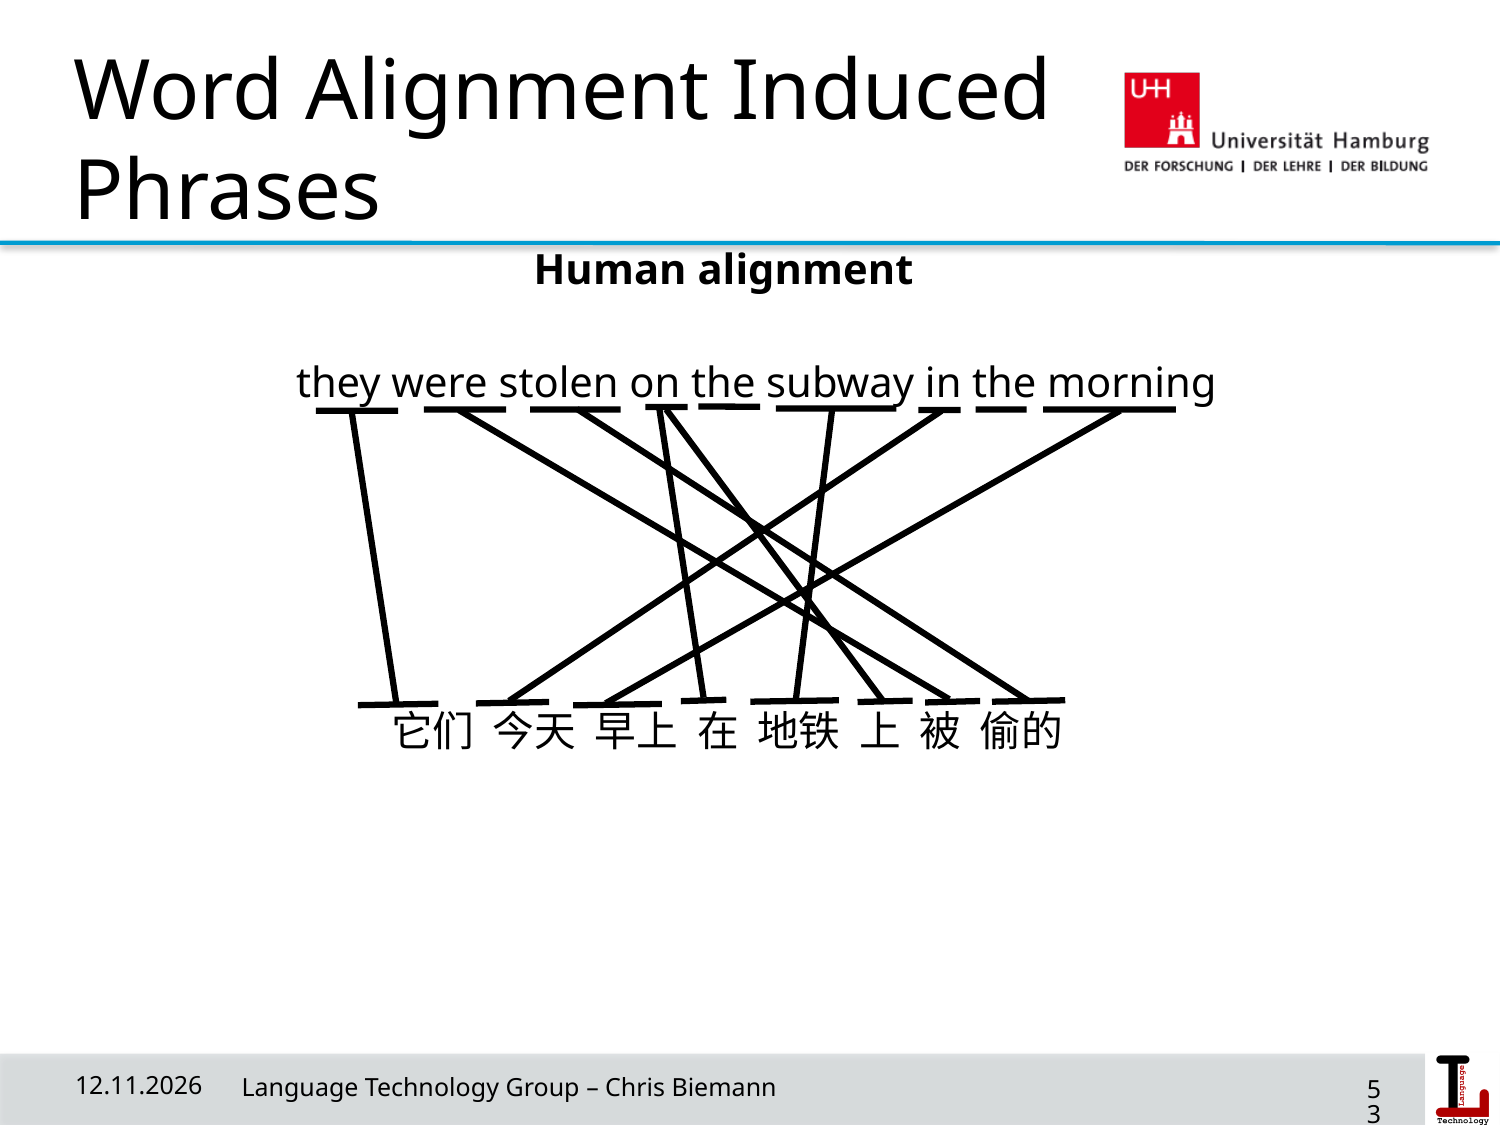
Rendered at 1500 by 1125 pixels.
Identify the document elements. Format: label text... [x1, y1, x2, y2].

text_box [891, 408, 1029, 702]
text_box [508, 410, 942, 702]
picture [1425, 1052, 1500, 1125]
title Word Alignment Induced Phrases [58, 28, 1187, 167]
text_box Language Technology Group – Chris Biemann [235, 1056, 978, 1117]
text_box 01/07/20 [74, 1056, 224, 1117]
text_box Human alignment [518, 235, 929, 301]
slide_number 53 [1351, 1056, 1402, 1125]
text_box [288, 347, 1224, 764]
